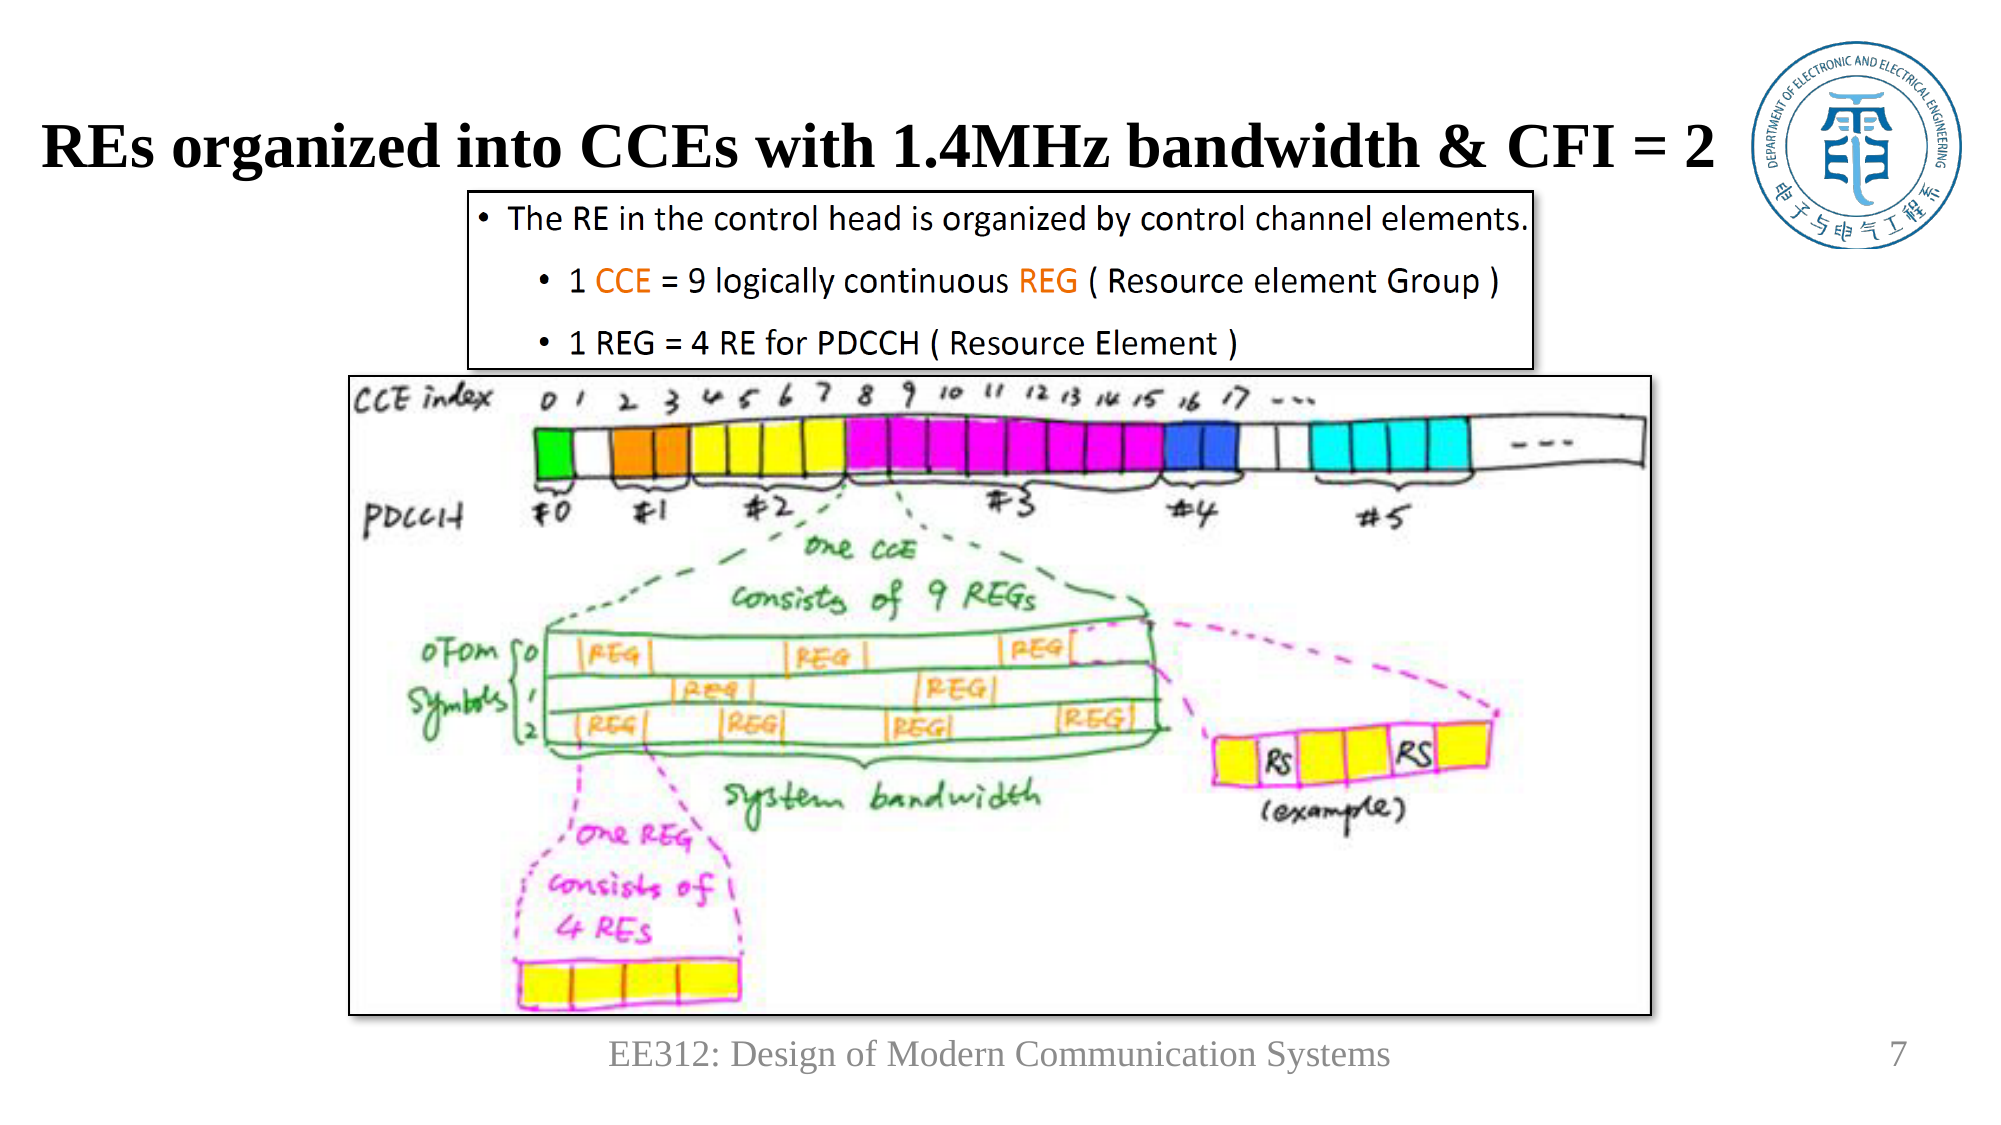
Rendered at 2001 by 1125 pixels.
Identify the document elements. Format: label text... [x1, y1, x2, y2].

slide_number 7 [1577, 1023, 1923, 1080]
picture [1749, 36, 1963, 249]
footer EE312: Design of Modern Communication Systems [554, 1026, 1446, 1080]
picture [350, 376, 1650, 1015]
text_box REs organized into CCEs with 1.4MHz bandwidth & CFI = 2 [0, 92, 1749, 193]
picture [469, 192, 1533, 368]
